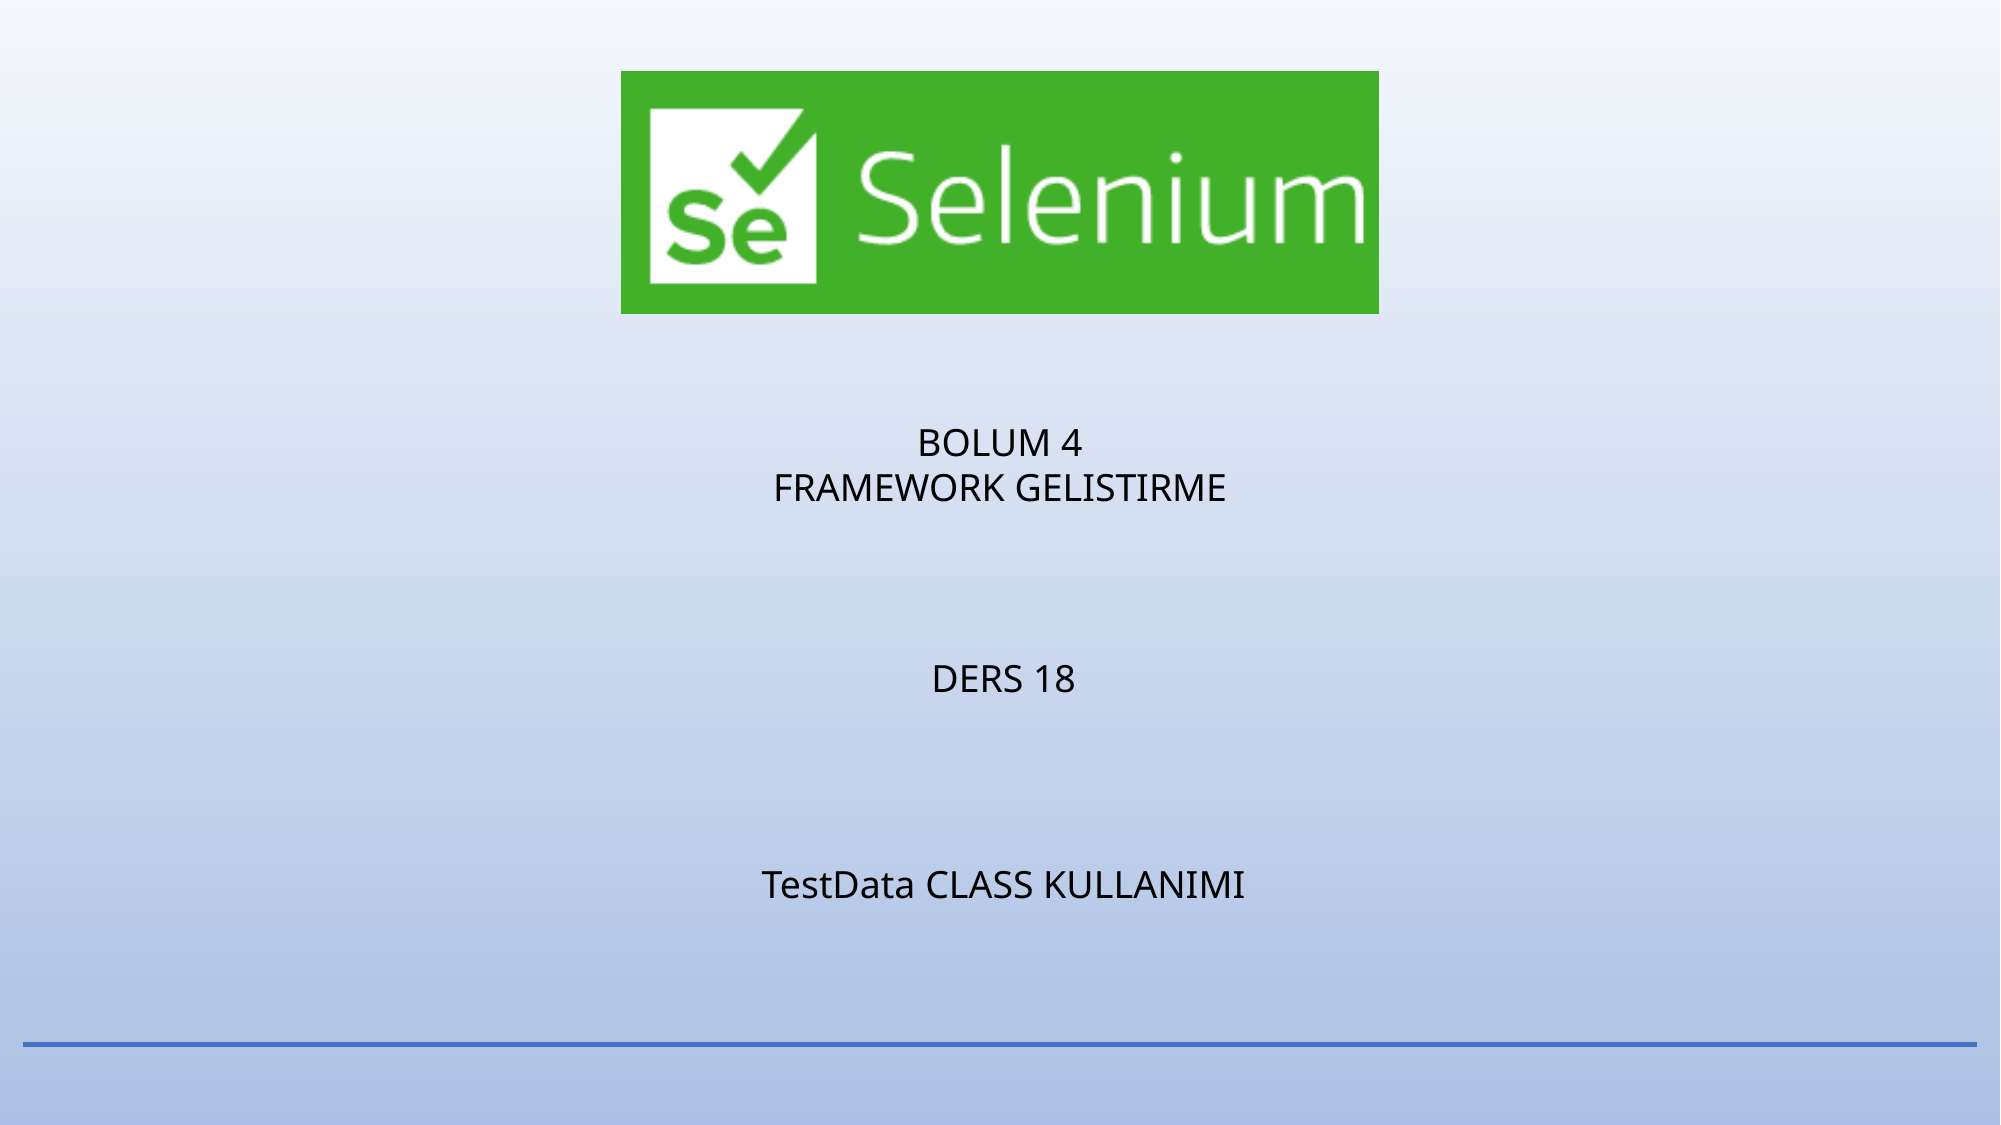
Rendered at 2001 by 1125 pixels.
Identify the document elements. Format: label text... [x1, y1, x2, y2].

text_box BOLUM 4 FRAMEWORK GELISTIRME [758, 411, 1242, 516]
text_box DERS 18 [866, 647, 1142, 708]
picture [621, 71, 1379, 314]
text_box TestData CLASS KULLANIMI [686, 853, 1322, 914]
